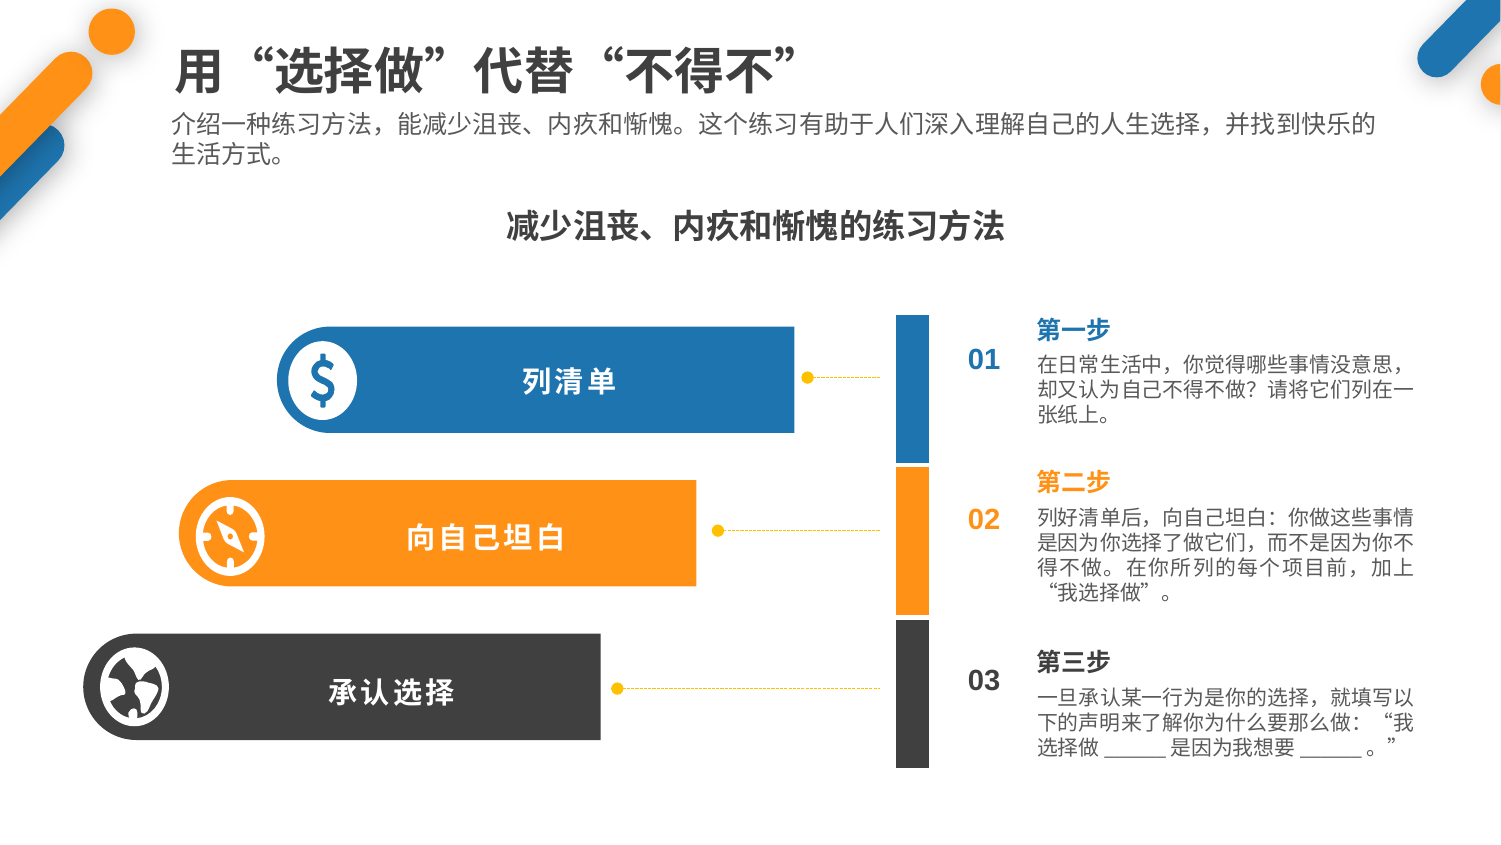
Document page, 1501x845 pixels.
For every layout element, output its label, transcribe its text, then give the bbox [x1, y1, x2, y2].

text_box 介绍一种练习方法，能减少沮丧、内疚和惭愧。这个练习有助于人们深入理解自己的人生选择，并找到快乐的生活方式。 [171, 108, 1377, 169]
text_box 用“选择做”代替“不得不” [159, 32, 1046, 108]
text_box 列好清单后，向自己坦白：你做这些事情是因为你选择了做它们，而不是因为你不得不做。在你所列的每个项目前，加上“我选择做”。 [1043, 497, 1429, 612]
text_box 第一步 [1040, 314, 1112, 345]
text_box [82, 313, 1037, 770]
text_box 减少沮丧、内疚和惭愧的练习方法 [454, 205, 1058, 246]
text_box 第二步 [1043, 466, 1112, 497]
text_box 在日常生活中，你觉得哪些事情没意思，却又认为自己不得不做？请将它们列在一张纸上。 [1043, 344, 1429, 435]
text_box 第三步 [1043, 646, 1112, 677]
text_box 一旦承认某一行为是你的选择，就填写以下的声明来了解你为什么要那么做：“我选择做______是因为我想要______。” [1043, 677, 1429, 767]
